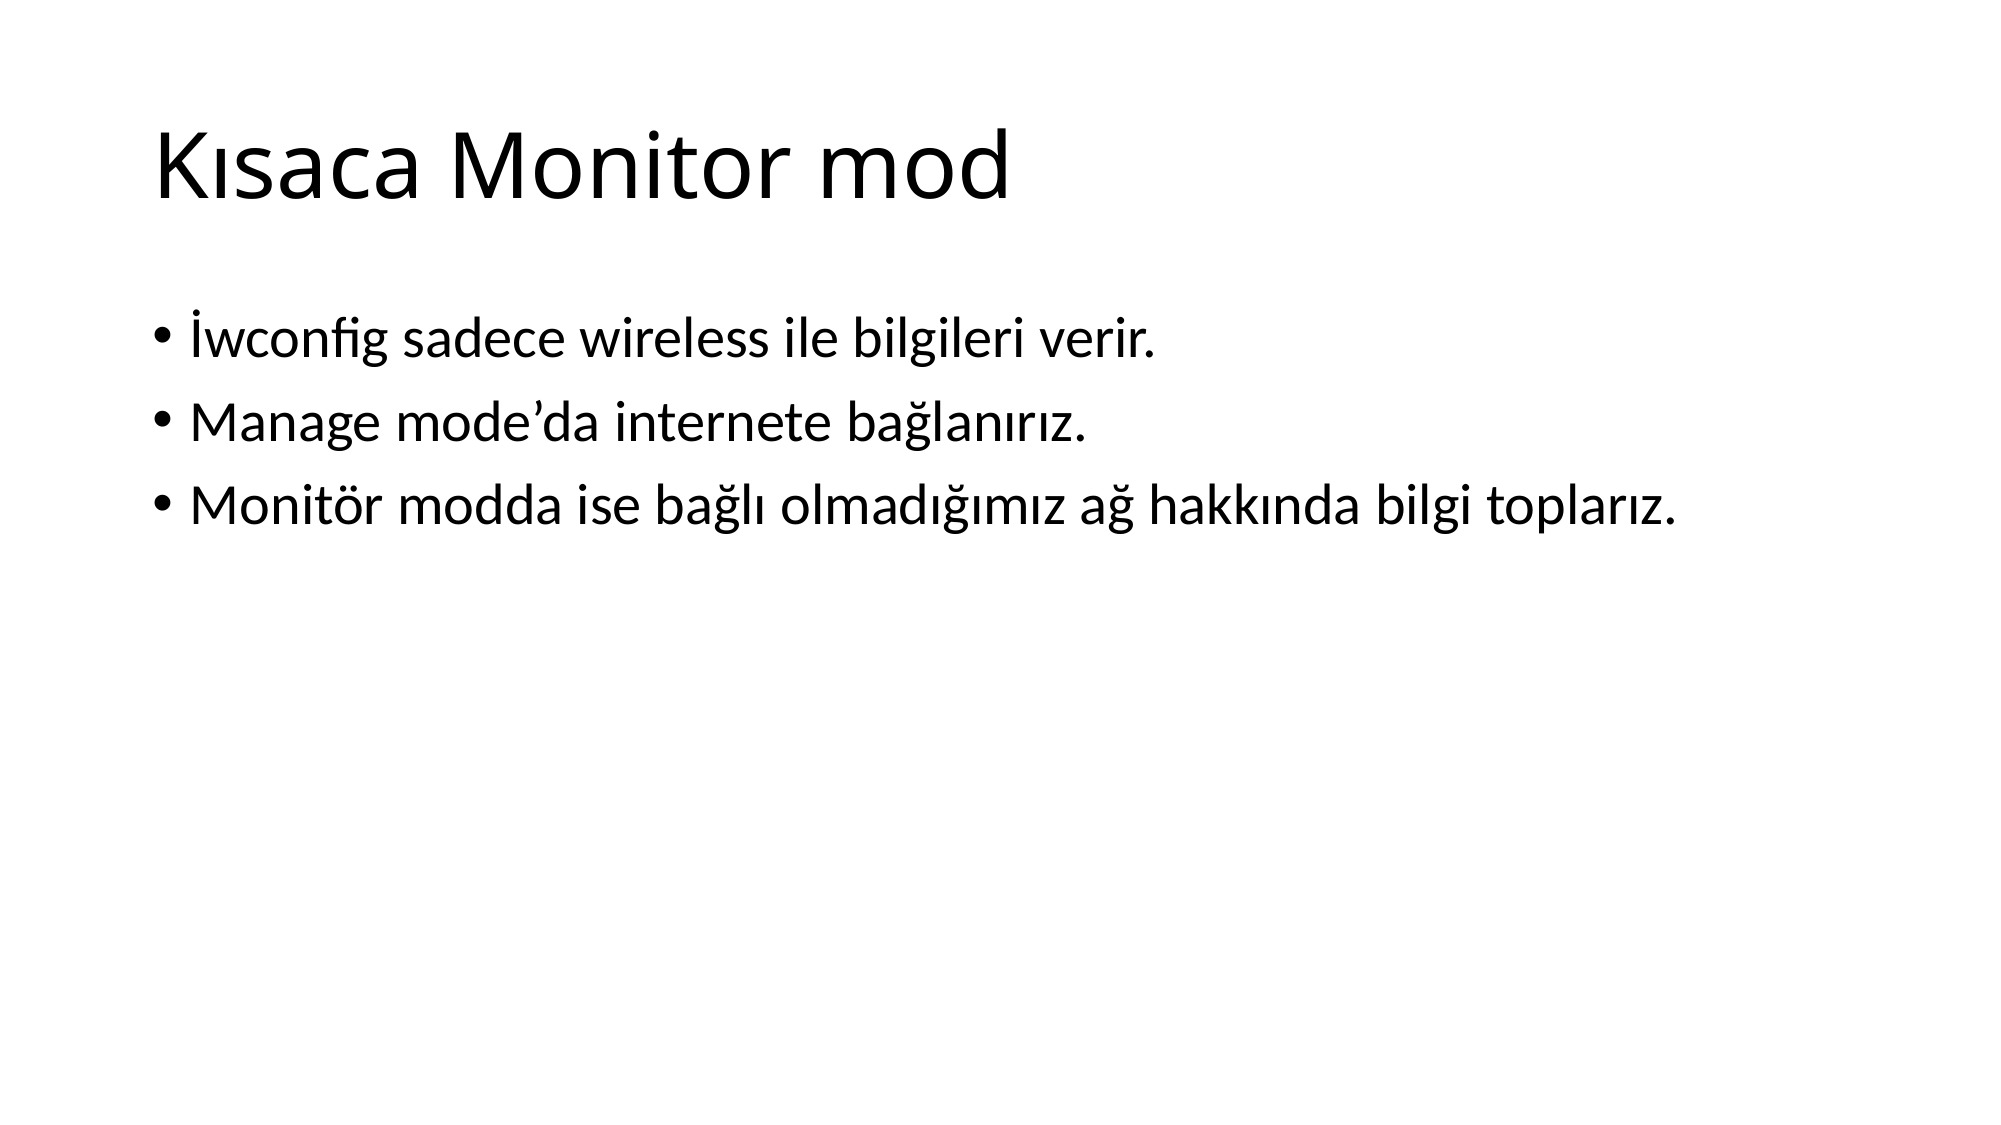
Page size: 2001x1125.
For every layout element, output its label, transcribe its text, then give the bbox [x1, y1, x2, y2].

title Kısaca Monitor mod [137, 59, 1863, 278]
list İwconfig sadece wireless ile bilgileri verir. Manage mode’da internete bağlanırız. Monitör modda ise bağlı olmadığımız ağ hakkında bilgi toplarız. [137, 299, 1863, 1014]
